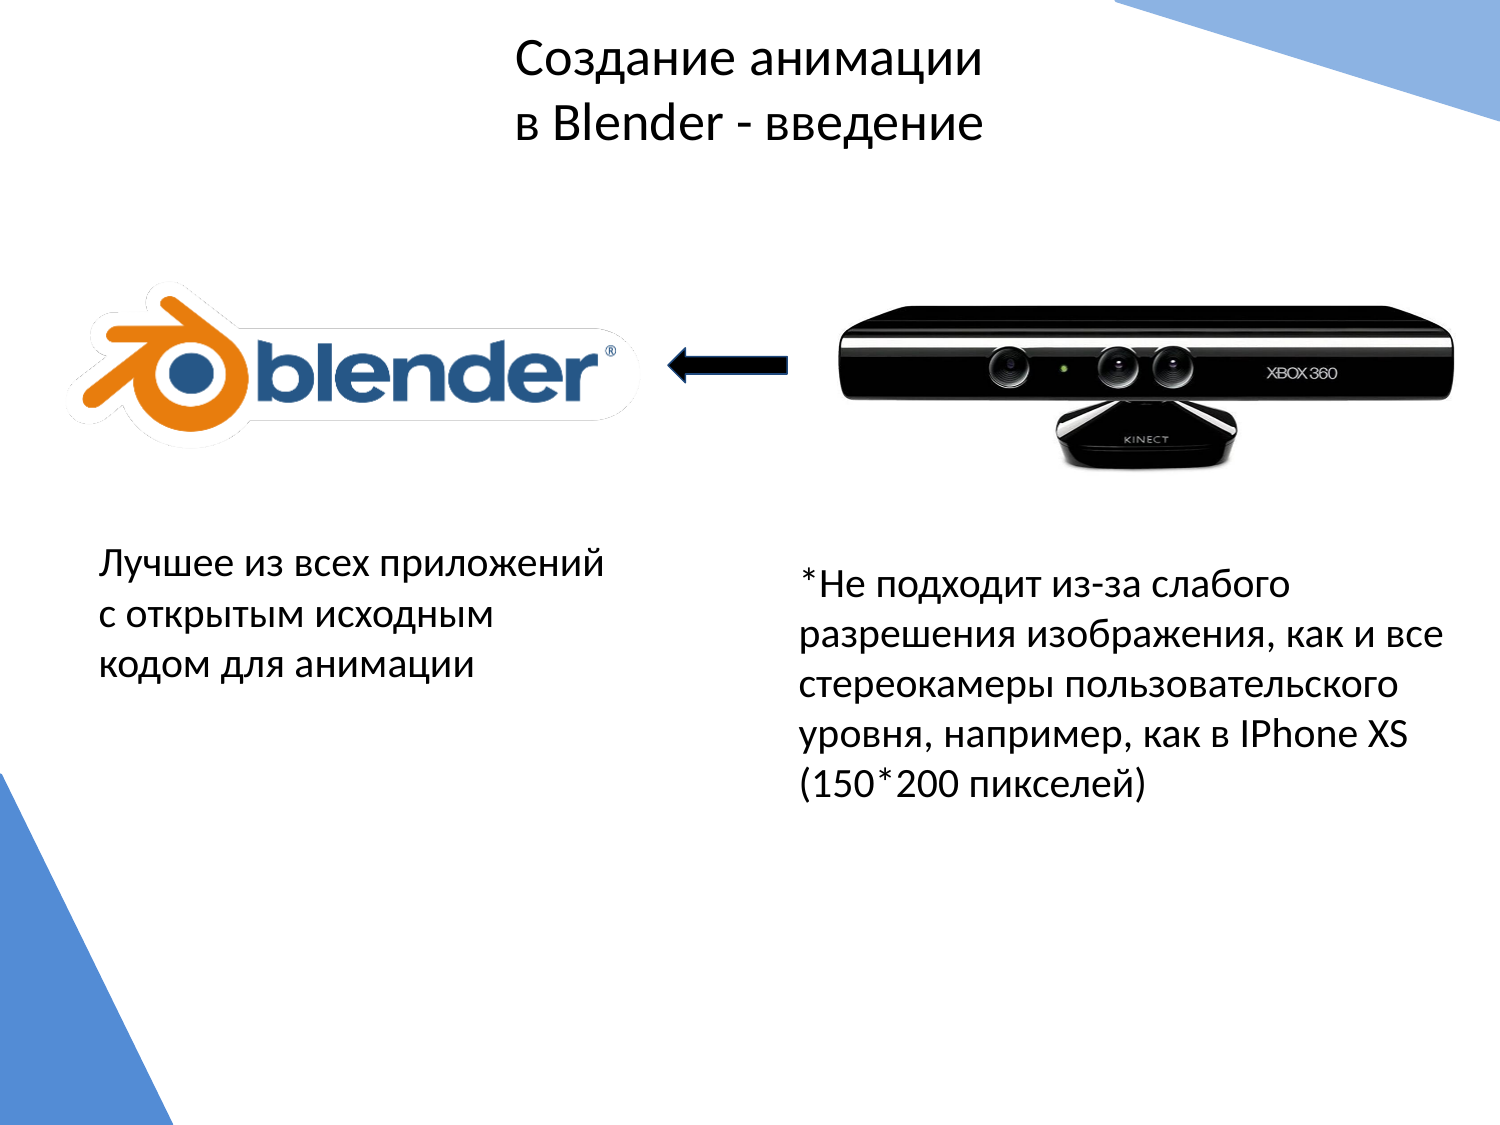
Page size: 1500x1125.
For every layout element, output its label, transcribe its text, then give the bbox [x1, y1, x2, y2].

text_box *Не подходит из-за слабого разрешения изображения, как и все стереокамеры пользовательского уровня, например, как в IPhone XS (150*200 пикселей) [783, 540, 807, 710]
text_box [667, 347, 788, 383]
picture [63, 276, 643, 454]
text_box [0, 775, 172, 1125]
picture [812, 39, 1483, 710]
text_box Лучшее из всех приложений с открытым исходным кодом для анимации [83, 520, 623, 638]
text_box Создание анимации в Blender - введение [224, 14, 1235, 134]
text_box [1116, 0, 1500, 120]
